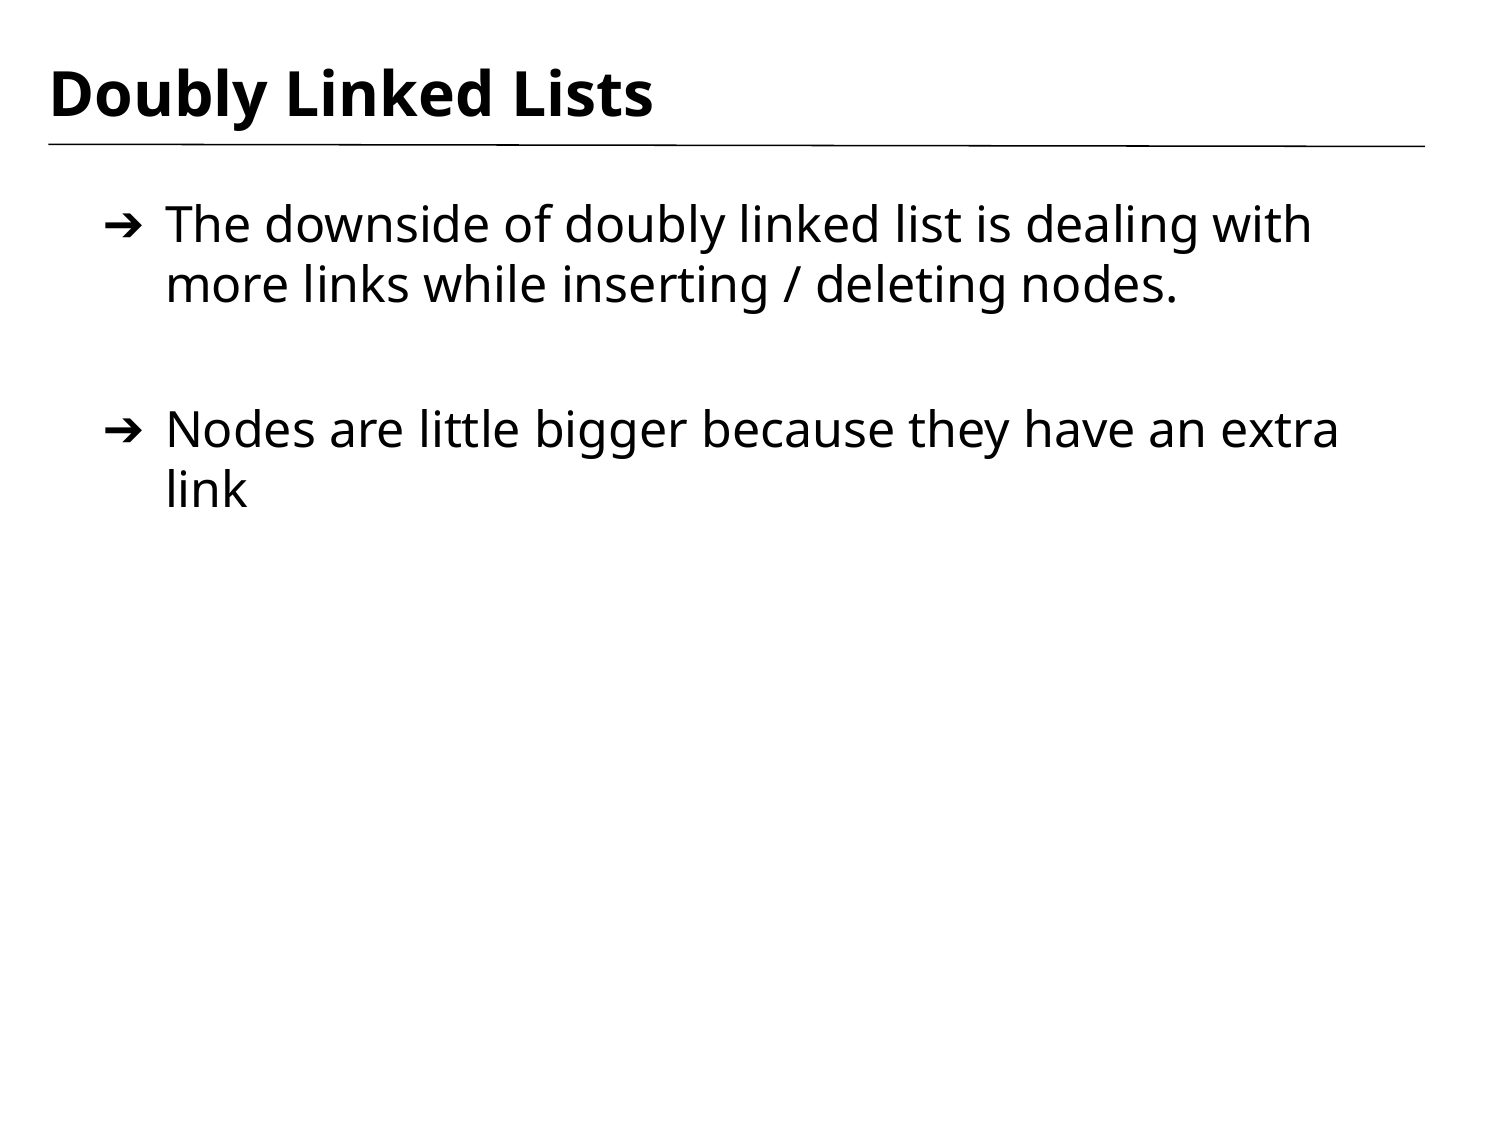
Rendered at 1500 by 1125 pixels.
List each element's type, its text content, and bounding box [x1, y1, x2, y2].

list The downside of doubly linked list is dealing with more links while inserting / deleting nodes. Nodes are little bigger because they have an extra link [75, 177, 1425, 1026]
title Doubly Linked Lists [33, 32, 1384, 145]
